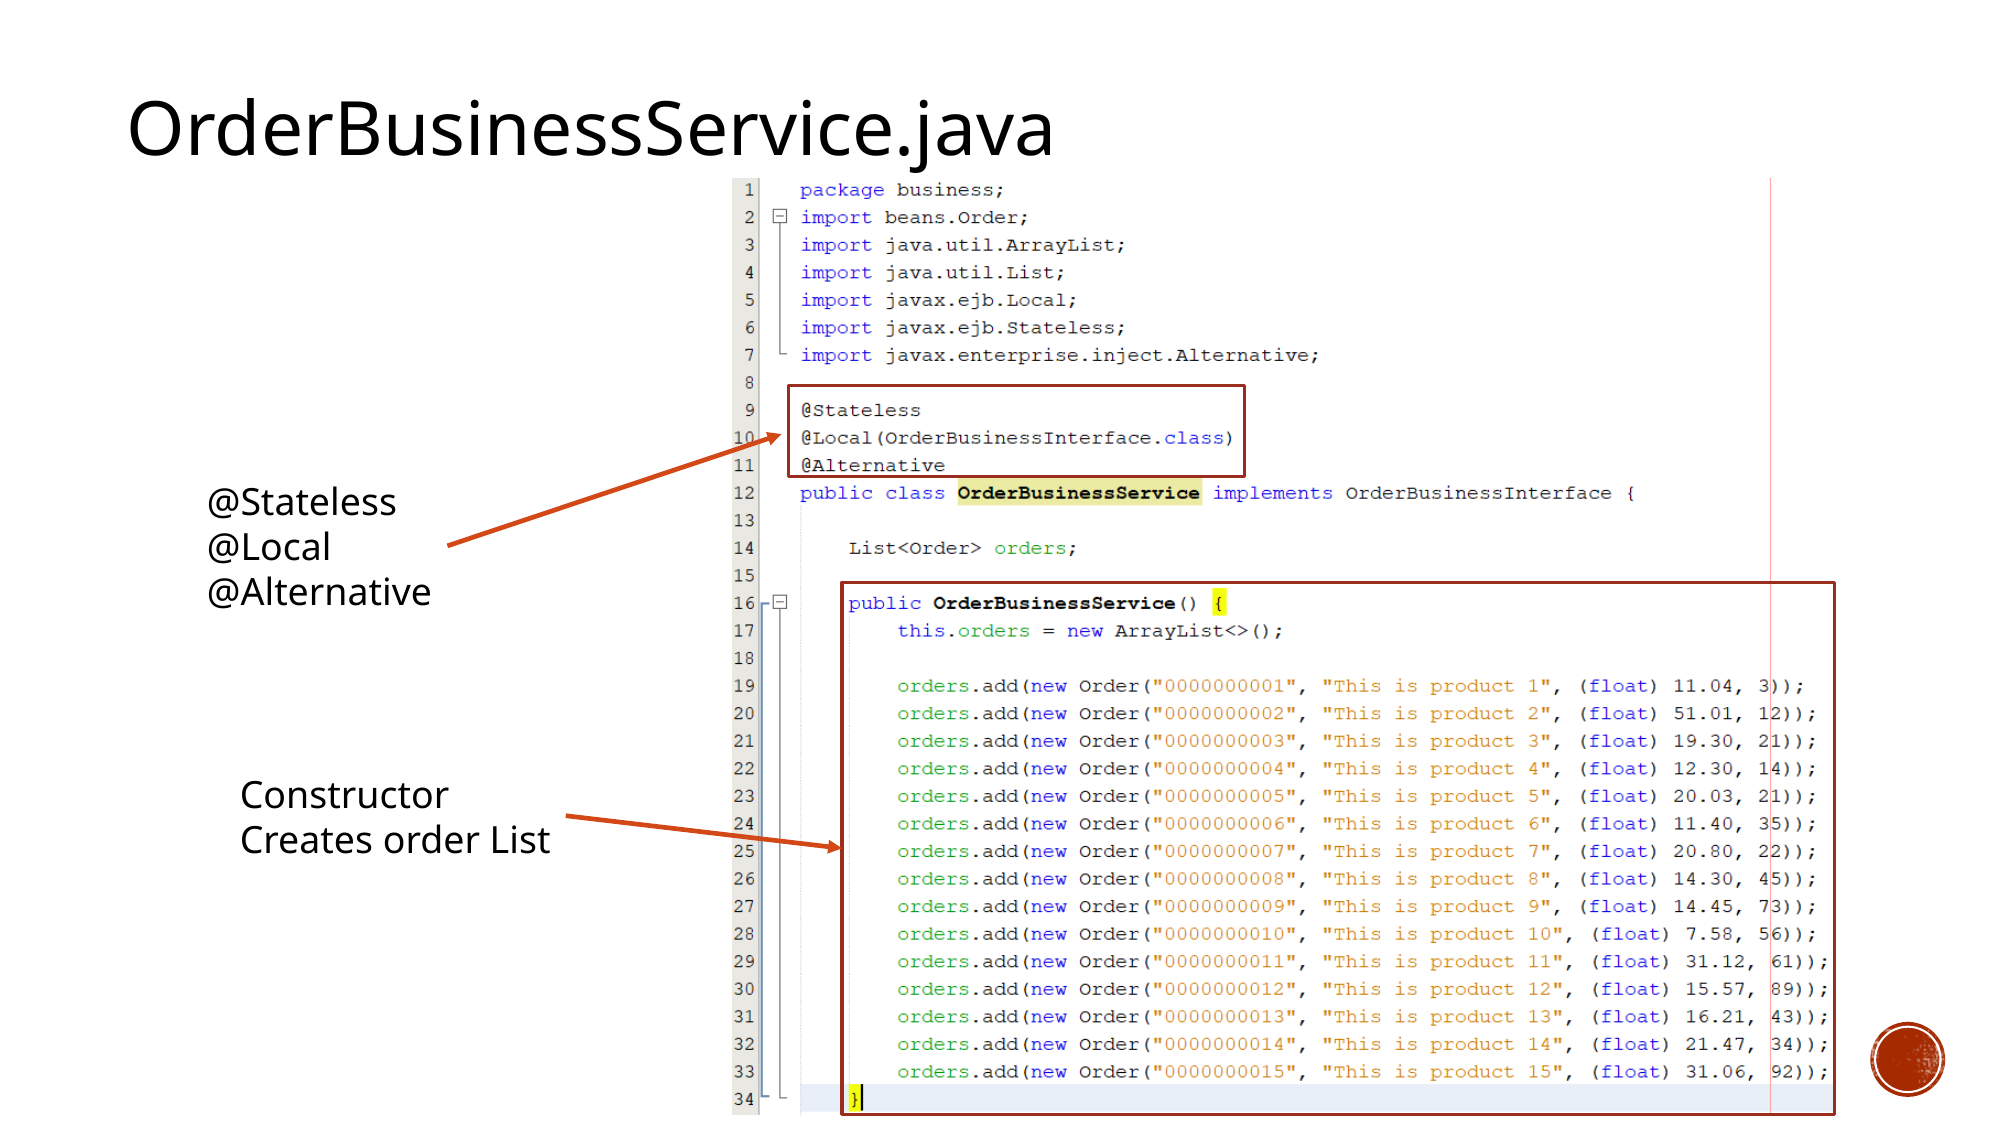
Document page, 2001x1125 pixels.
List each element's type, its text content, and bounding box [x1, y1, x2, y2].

text_box @Stateless @Local @Alternative [192, 470, 448, 621]
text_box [452, 436, 780, 545]
picture [734, 181, 1833, 1111]
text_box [568, 818, 840, 846]
text_box OrderBusinessService.java [112, 72, 1245, 178]
text_box Constructor Creates order List [224, 763, 566, 869]
